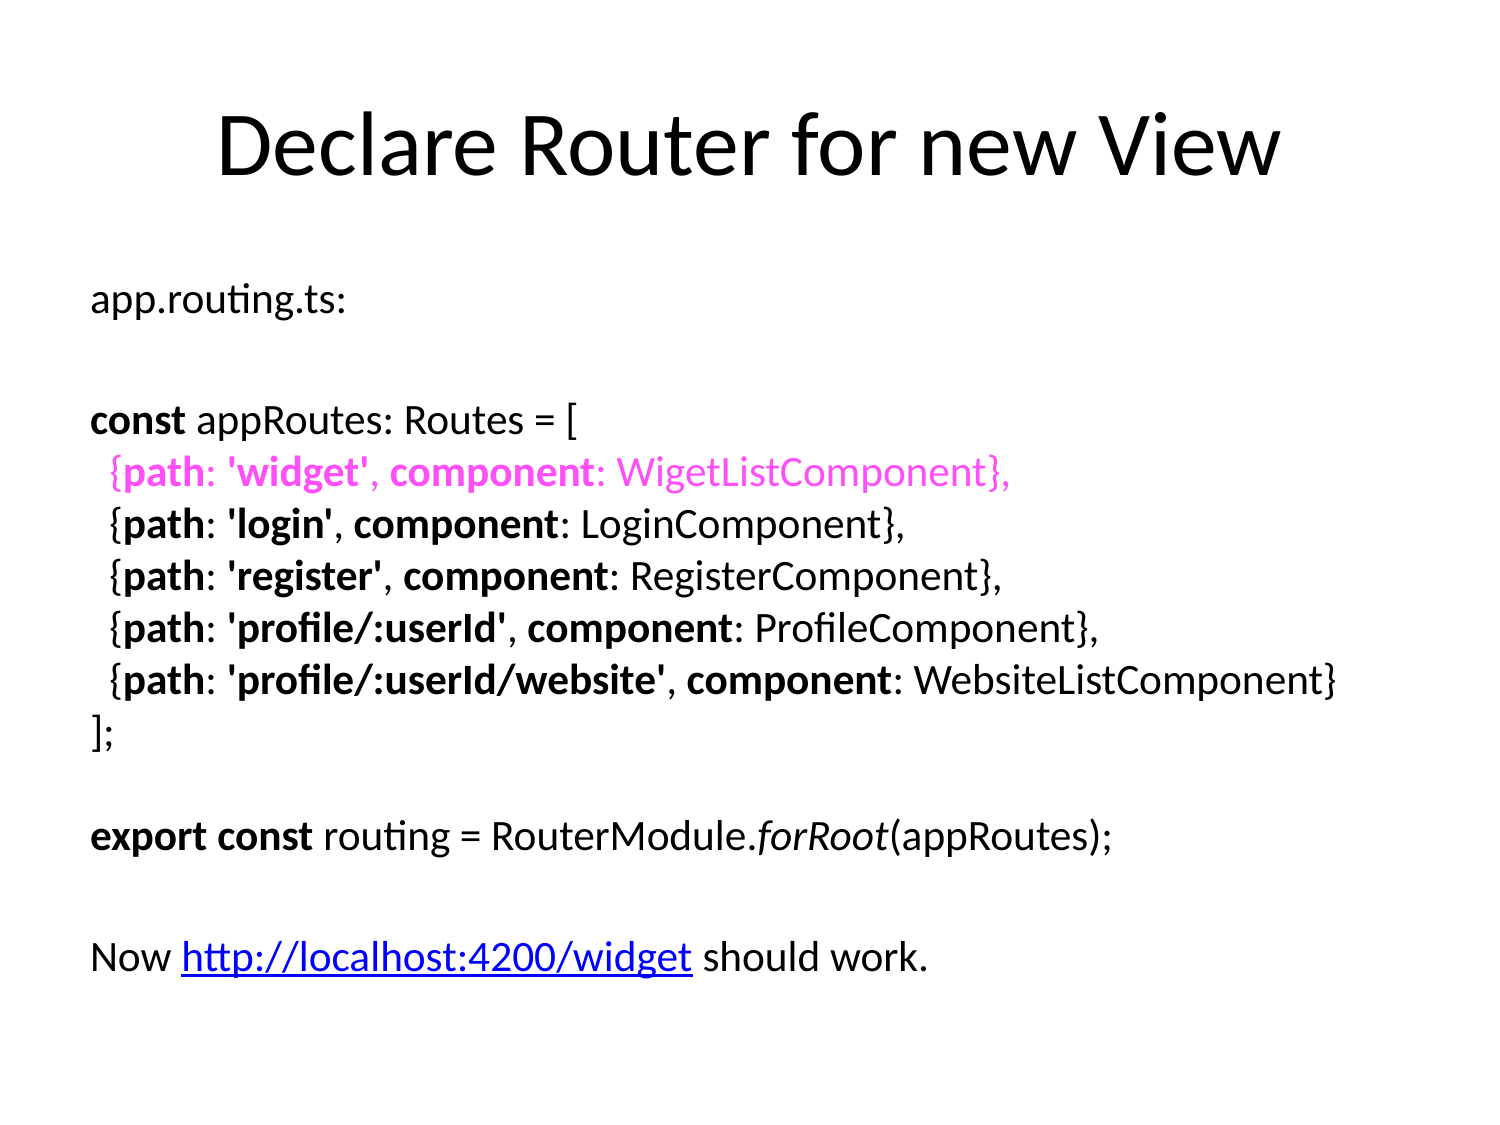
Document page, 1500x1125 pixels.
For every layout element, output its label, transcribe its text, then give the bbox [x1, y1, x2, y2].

title Declare Router for new View [75, 45, 1425, 233]
list app.routing.ts: const appRoutes: Routes = [ {path: 'widget', component: WigetListComponent}, {path: 'login', component: LoginComponent}, {path: 'register', component: RegisterComponent}, {path: 'profile/:userId', component: ProfileComponent}, {path: 'profile/:userId/website', component: WebsiteListComponent} ]; export const routing = RouterModule.forRoot(appRoutes); Now http://localhost:4200/widget should work. [75, 262, 1425, 1005]
